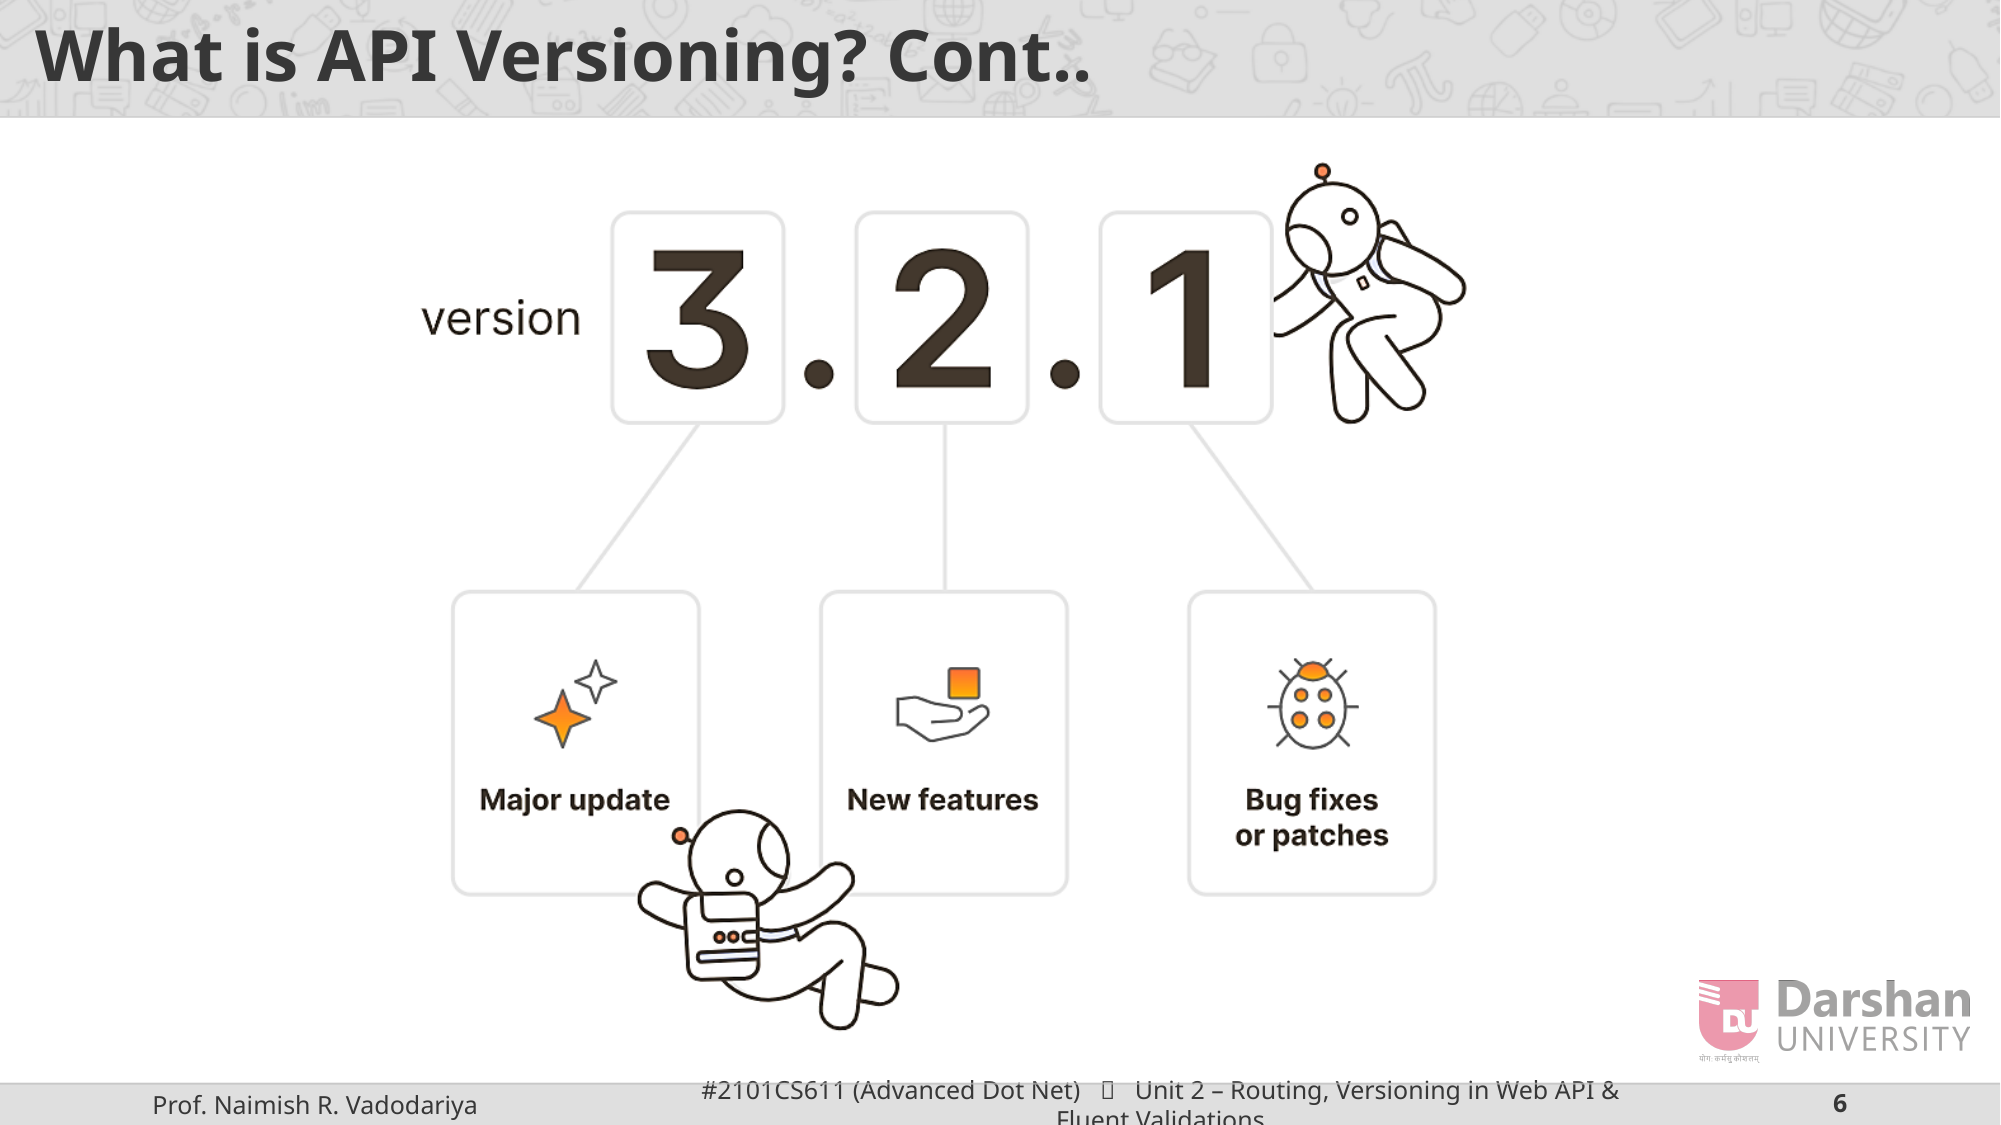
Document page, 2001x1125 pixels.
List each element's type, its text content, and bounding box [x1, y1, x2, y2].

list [351, 156, 1557, 1034]
title What is API Versioning? Cont.. [0, 0, 2000, 117]
